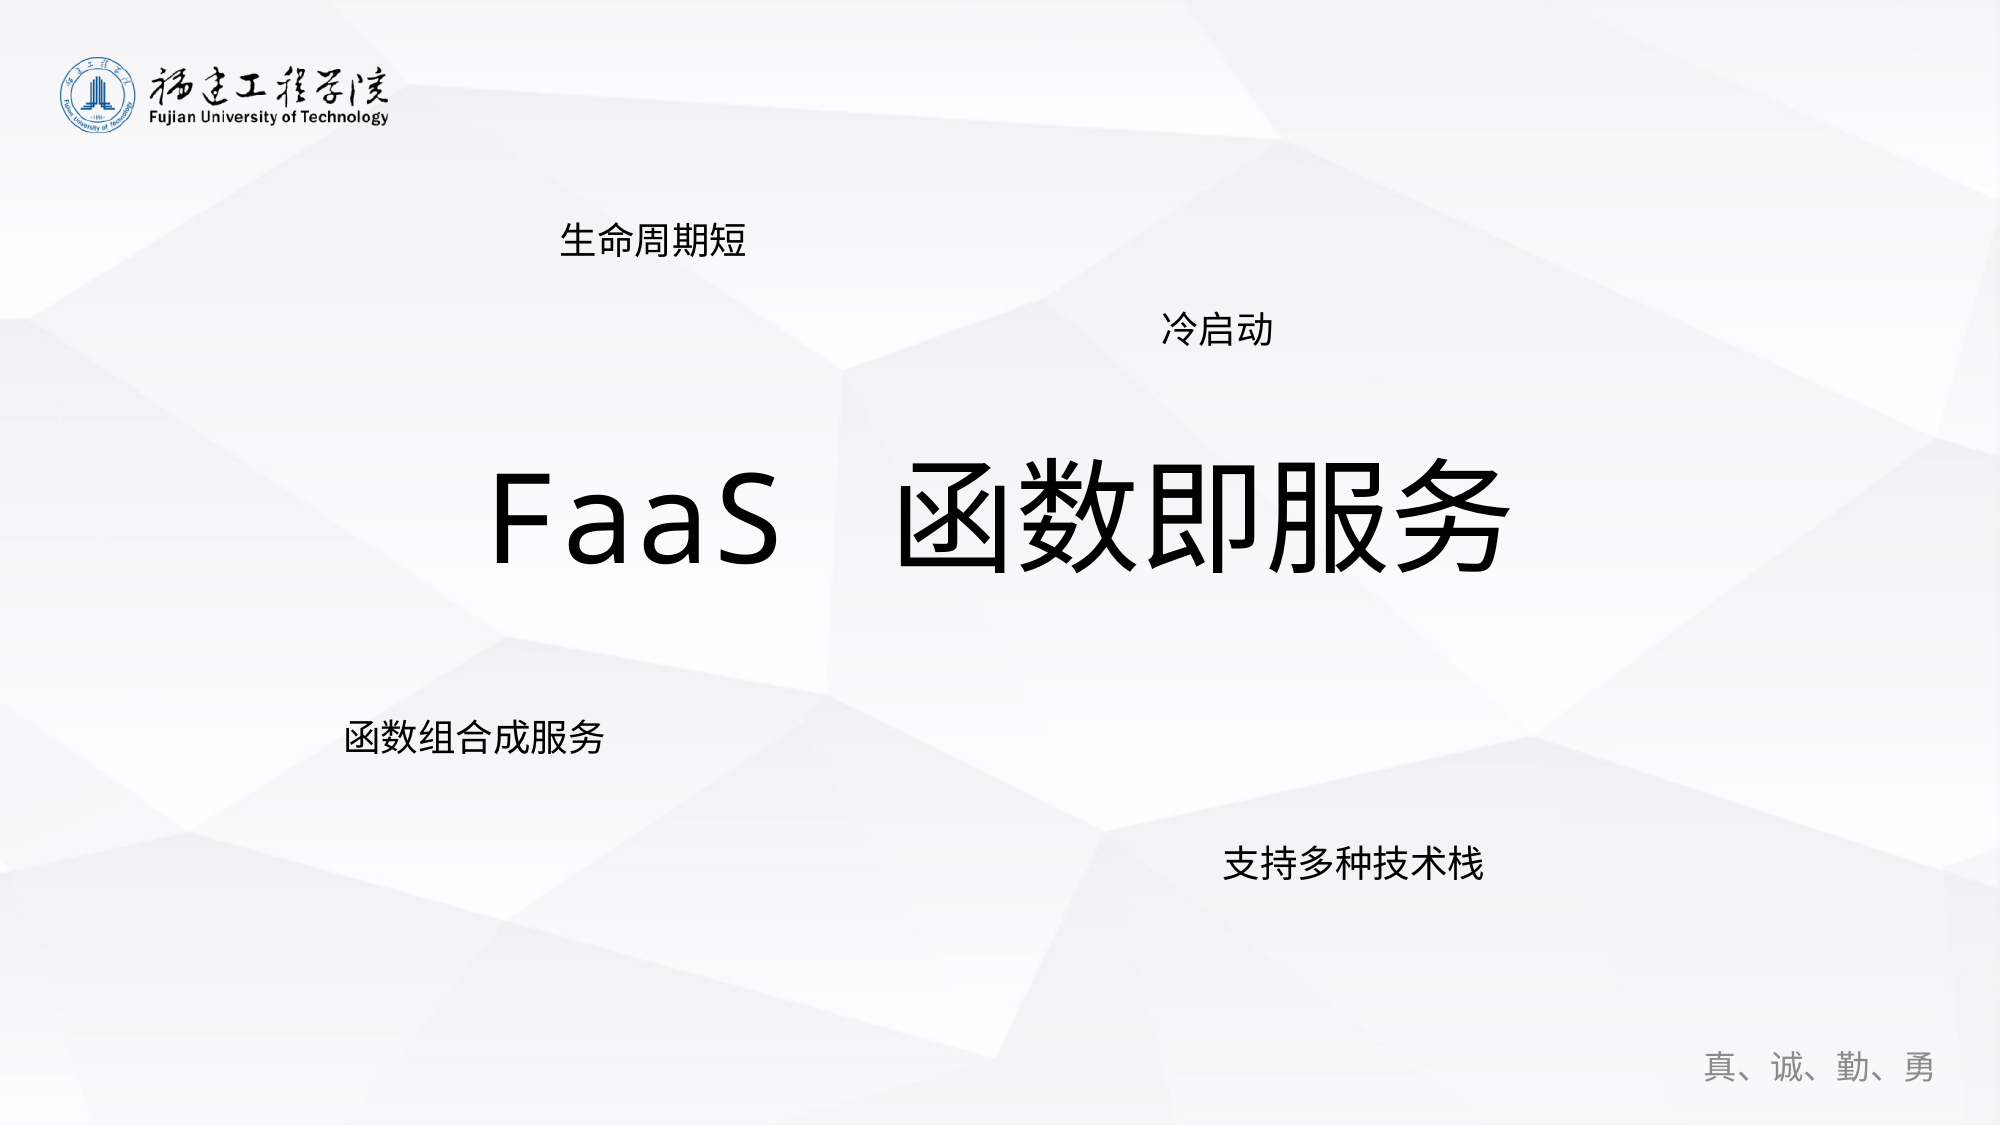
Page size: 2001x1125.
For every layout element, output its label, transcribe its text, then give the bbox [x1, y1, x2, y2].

text_box 冷启动 [1146, 298, 1289, 358]
text_box 函数组合成服务 [328, 706, 621, 767]
text_box FaaS 函数即服务 [0, 431, 2000, 596]
picture [0, 0, 2000, 431]
text_box 支持多种技术栈 [1207, 833, 1501, 893]
text_box 生命周期短 [544, 209, 763, 269]
picture [0, 596, 2000, 1125]
